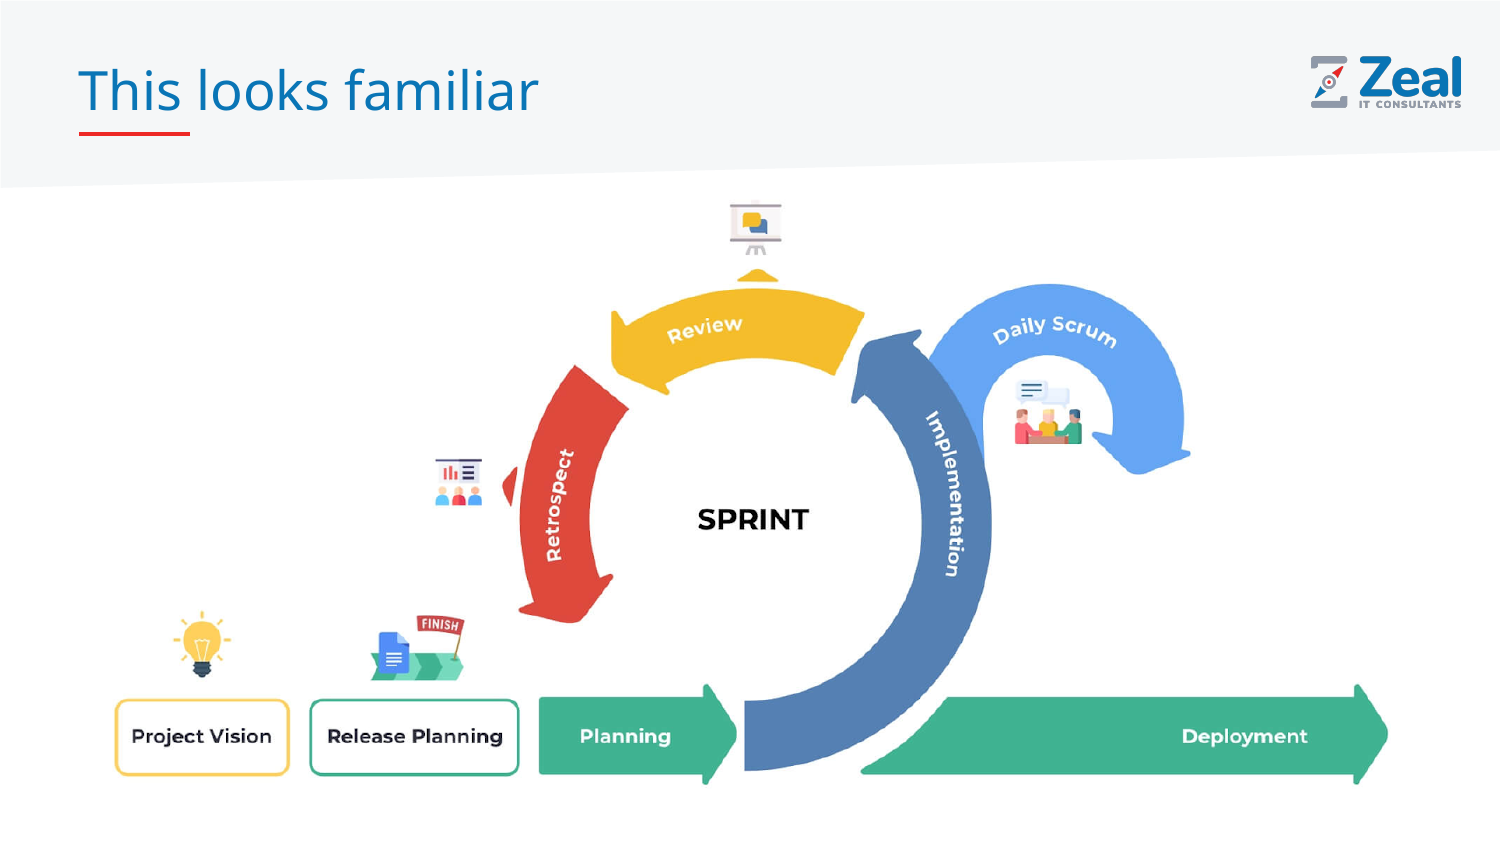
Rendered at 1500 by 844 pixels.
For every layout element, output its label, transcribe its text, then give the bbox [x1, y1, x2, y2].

text_box This looks familiar [78, 55, 956, 119]
picture [1310, 55, 1463, 109]
picture [49, 120, 1452, 792]
text_box [0, 0, 1500, 188]
